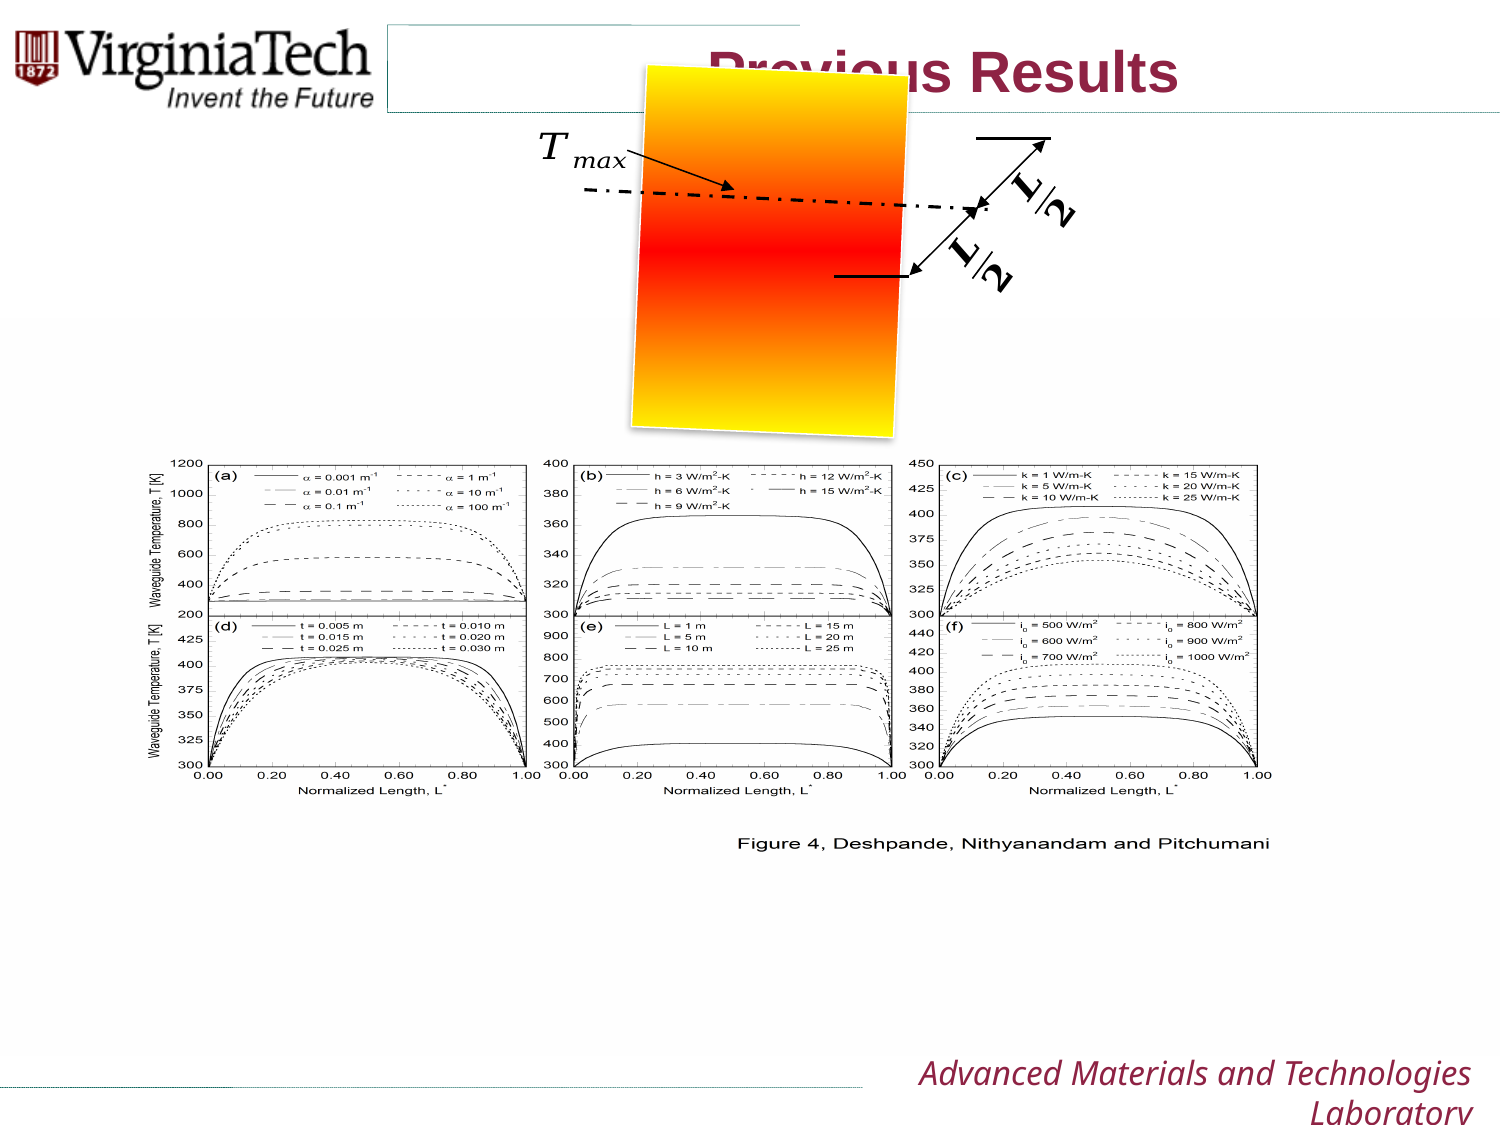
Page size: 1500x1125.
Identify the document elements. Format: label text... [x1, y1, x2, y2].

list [0, 318, 1500, 1057]
title Previous Results [387, 25, 1500, 112]
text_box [537, 69, 1086, 433]
picture [15, 28, 375, 110]
